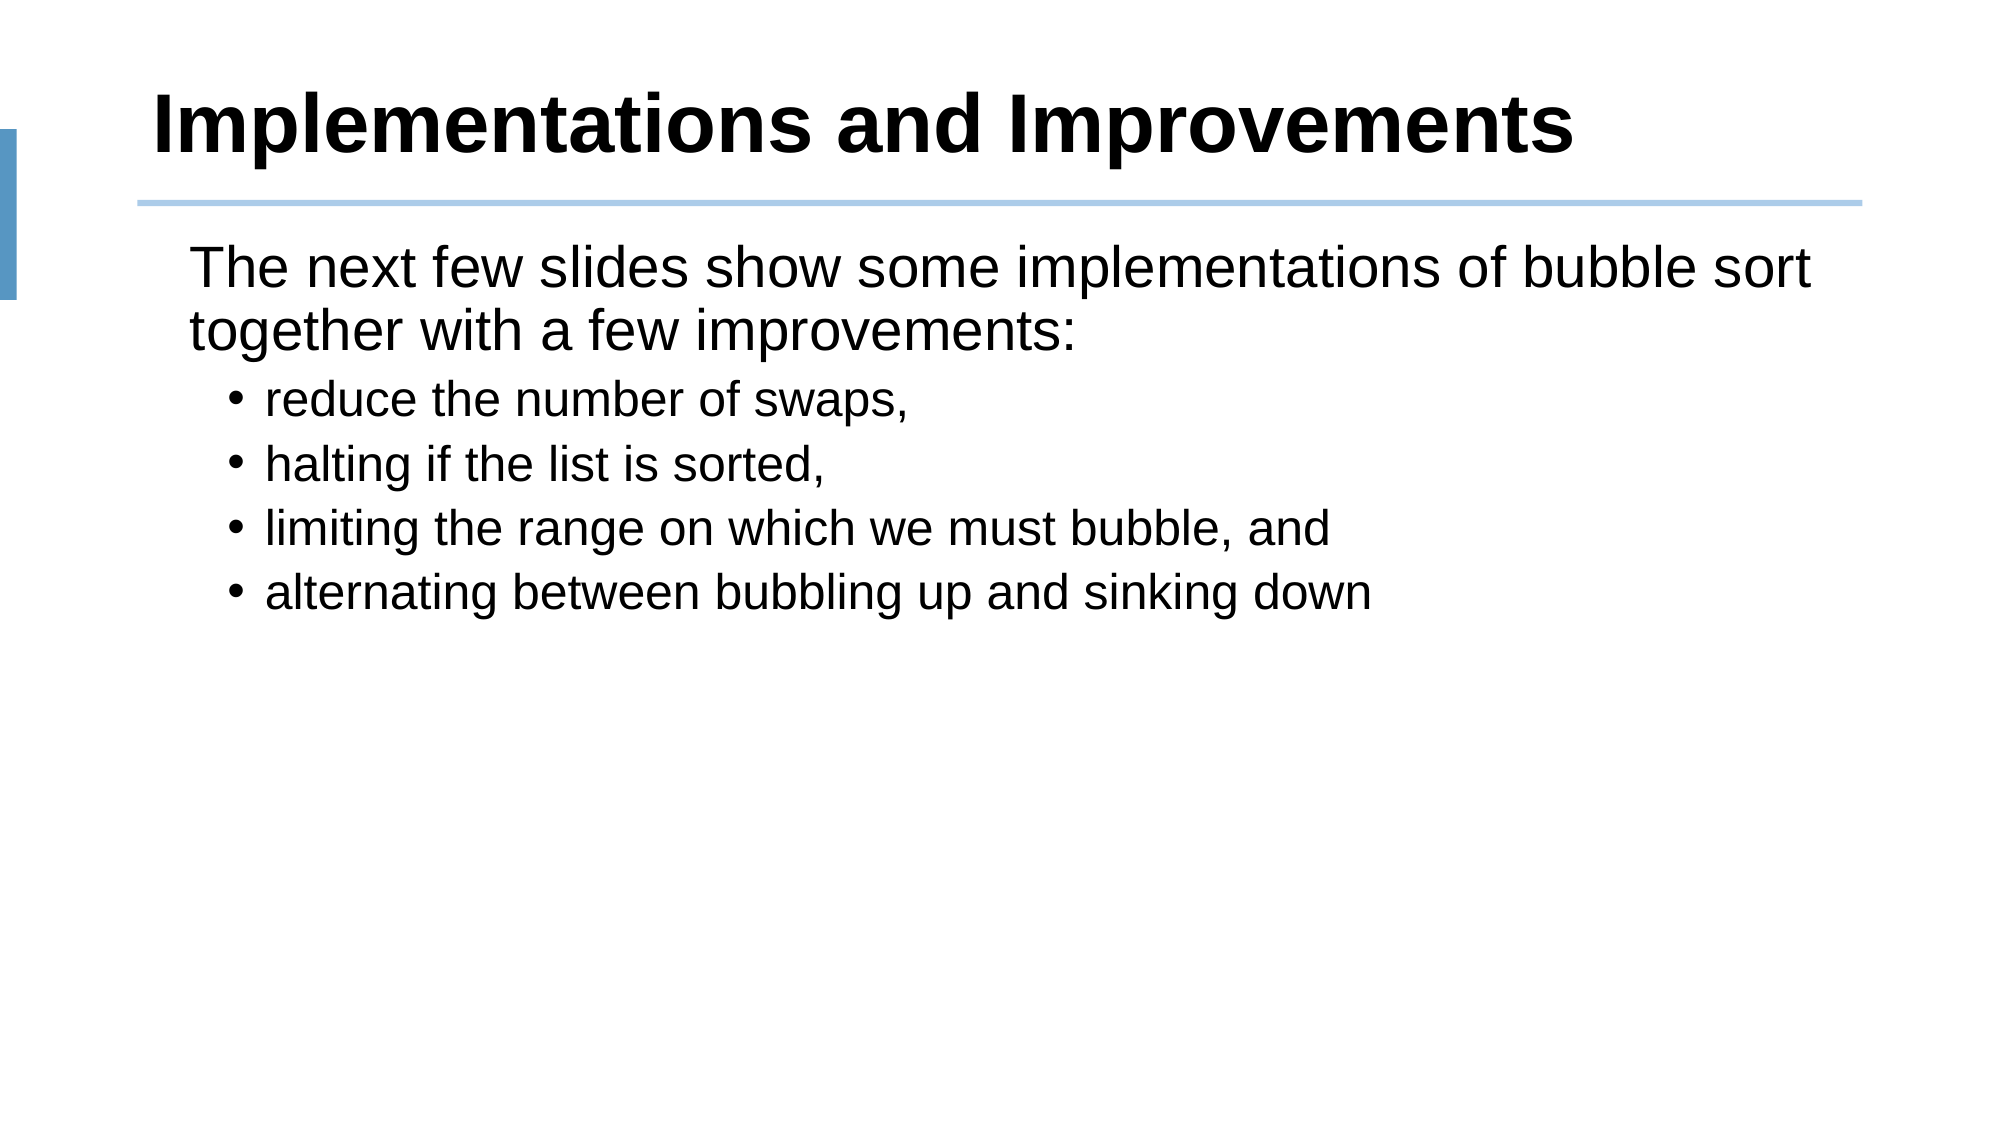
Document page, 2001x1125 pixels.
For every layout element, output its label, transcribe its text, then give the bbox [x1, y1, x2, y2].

list The next few slides show some implementations of bubble sort together with a few improvements: reduce the number of swaps, halting if the list is sorted, limiting the range on which we must bubble, and alternating between bubbling up and sinking down [137, 229, 1863, 1014]
title Implementations and Improvements [137, 42, 1863, 208]
